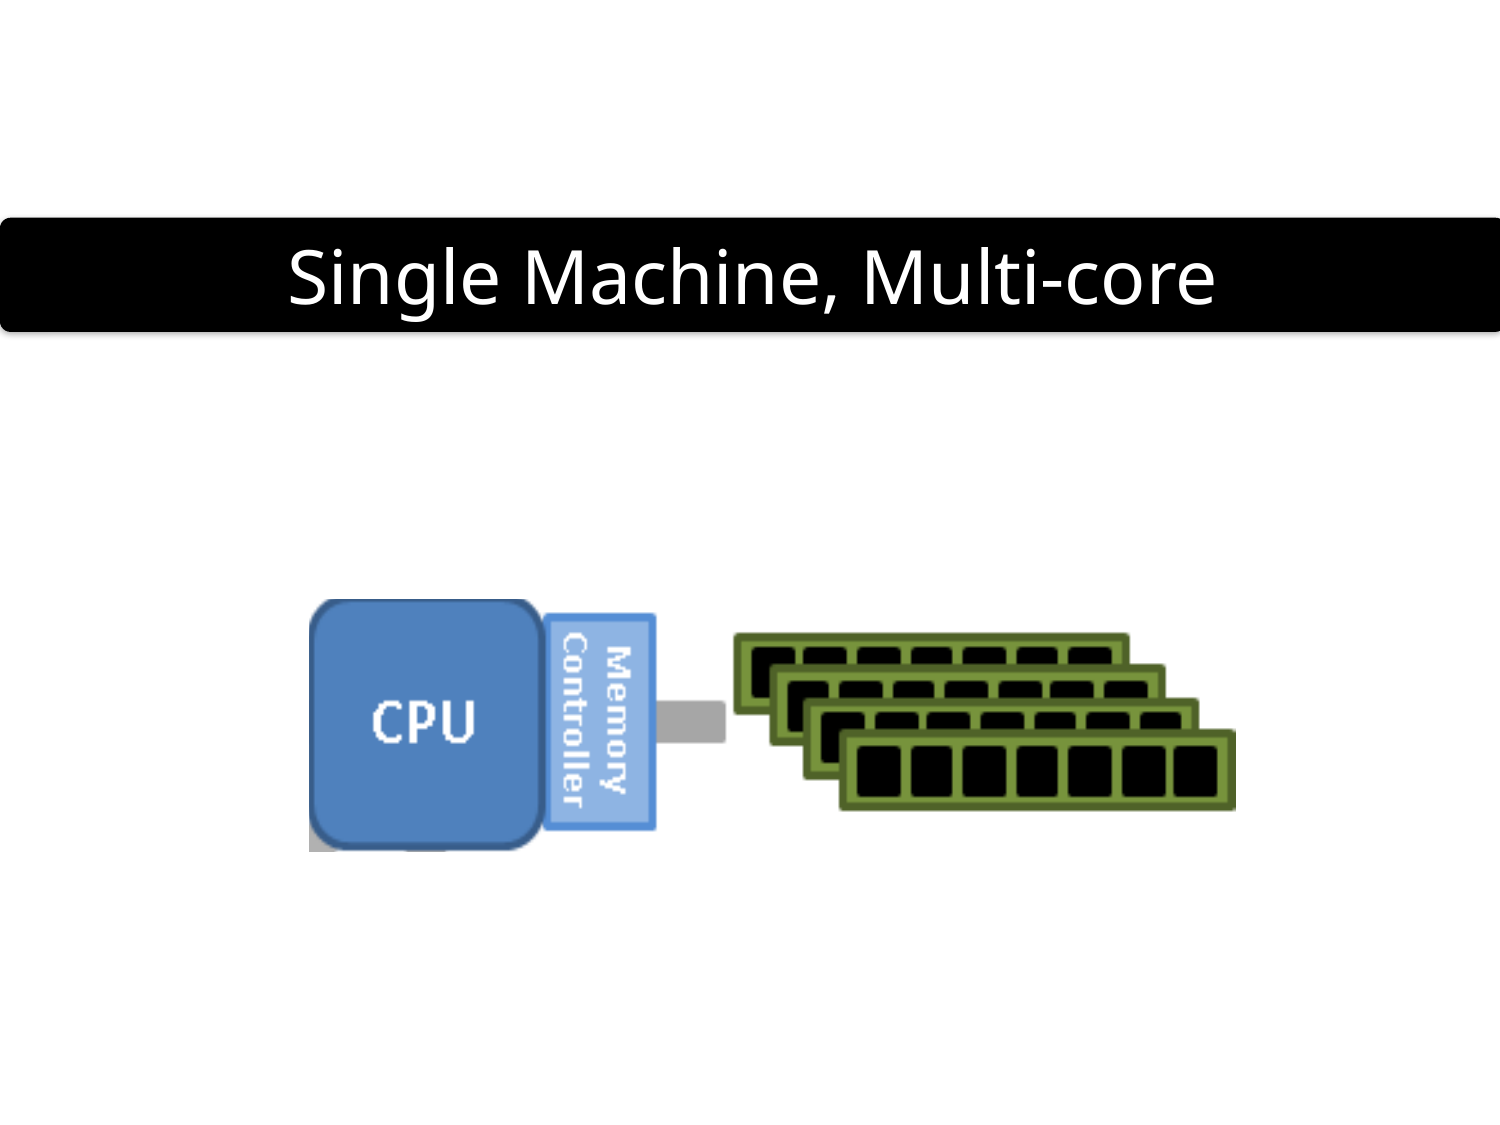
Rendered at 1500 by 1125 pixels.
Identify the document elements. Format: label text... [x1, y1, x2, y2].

text_box Single Machine, Multi-core [0, 216, 1500, 333]
picture [308, 598, 1249, 852]
